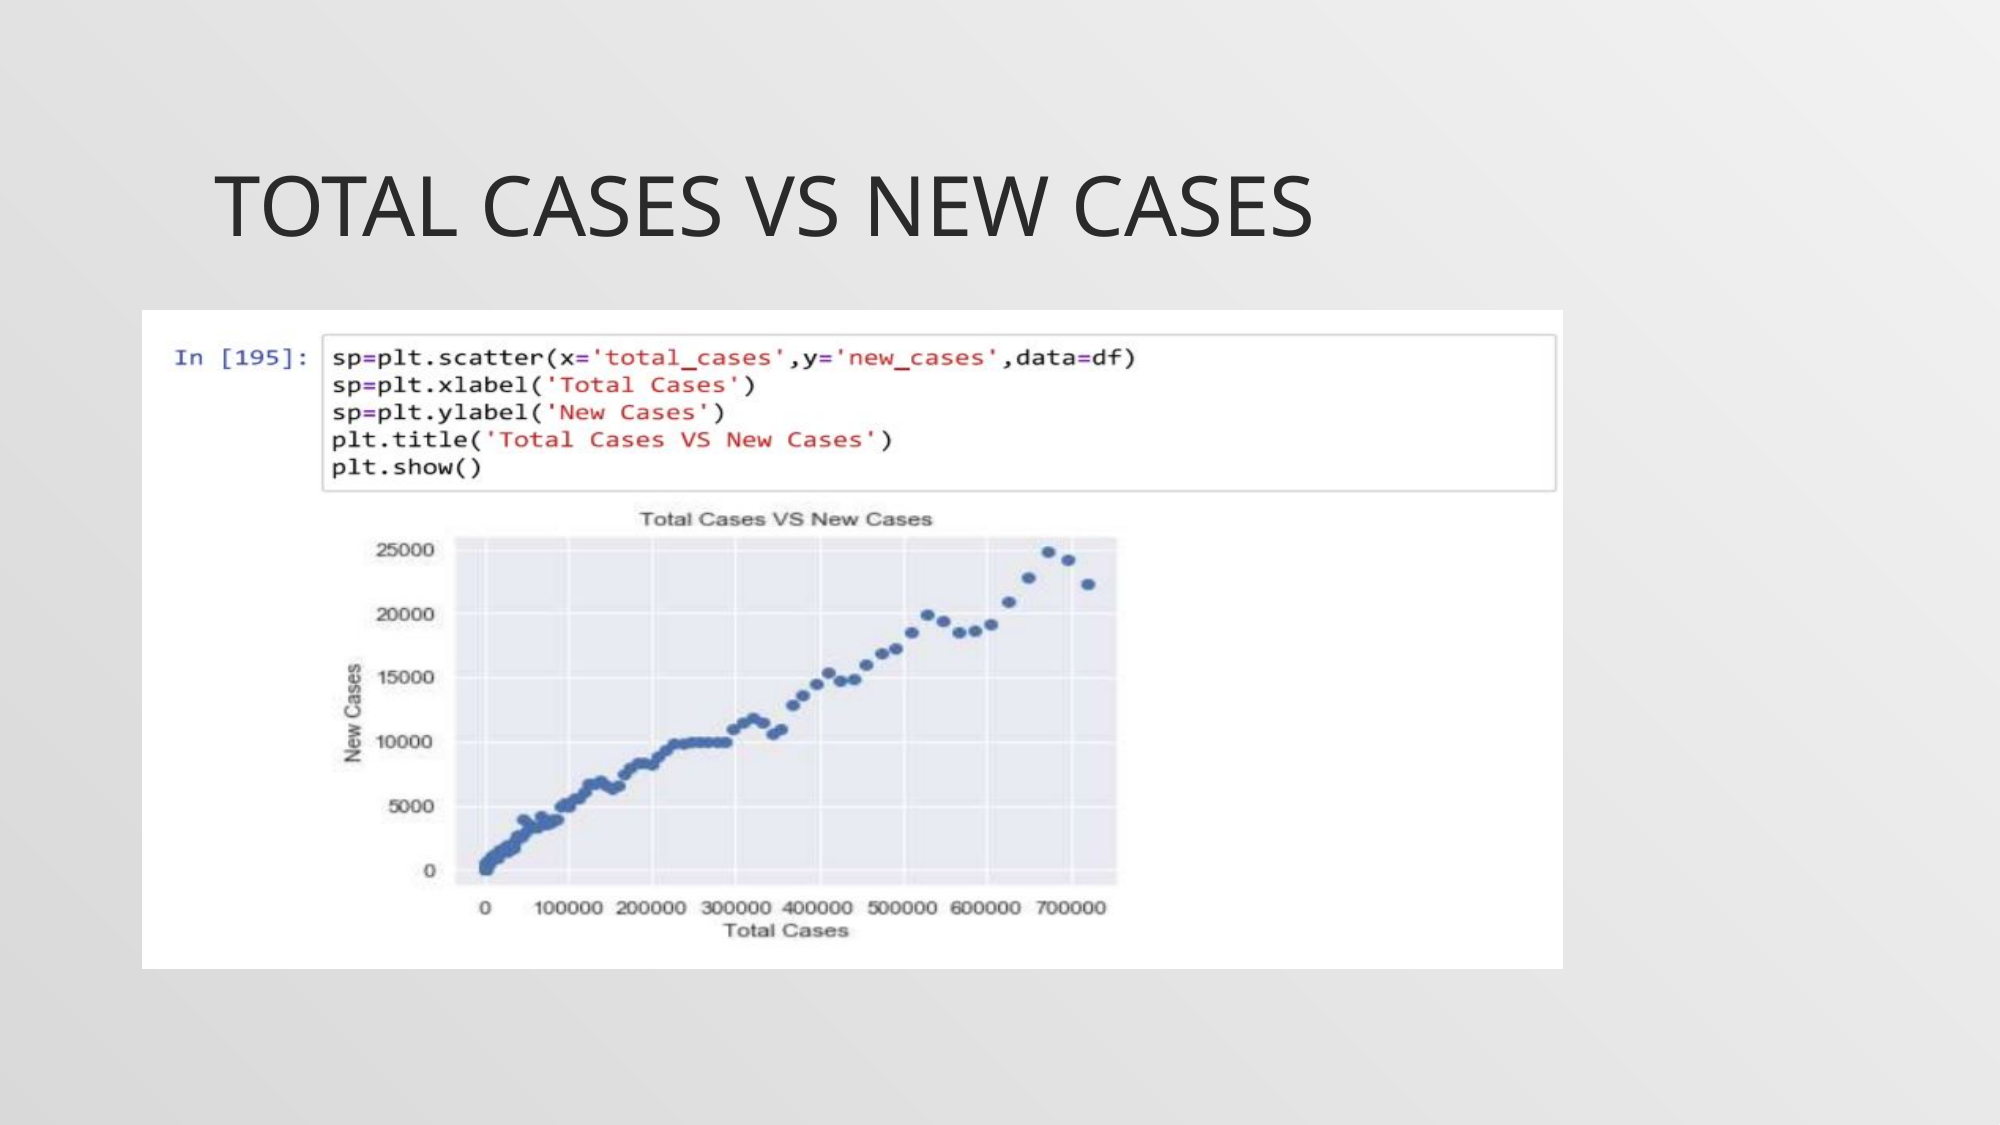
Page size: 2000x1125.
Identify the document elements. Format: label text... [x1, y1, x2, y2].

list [142, 310, 1563, 969]
title TOTAL CASES VS NEW CASES [199, 45, 1800, 263]
